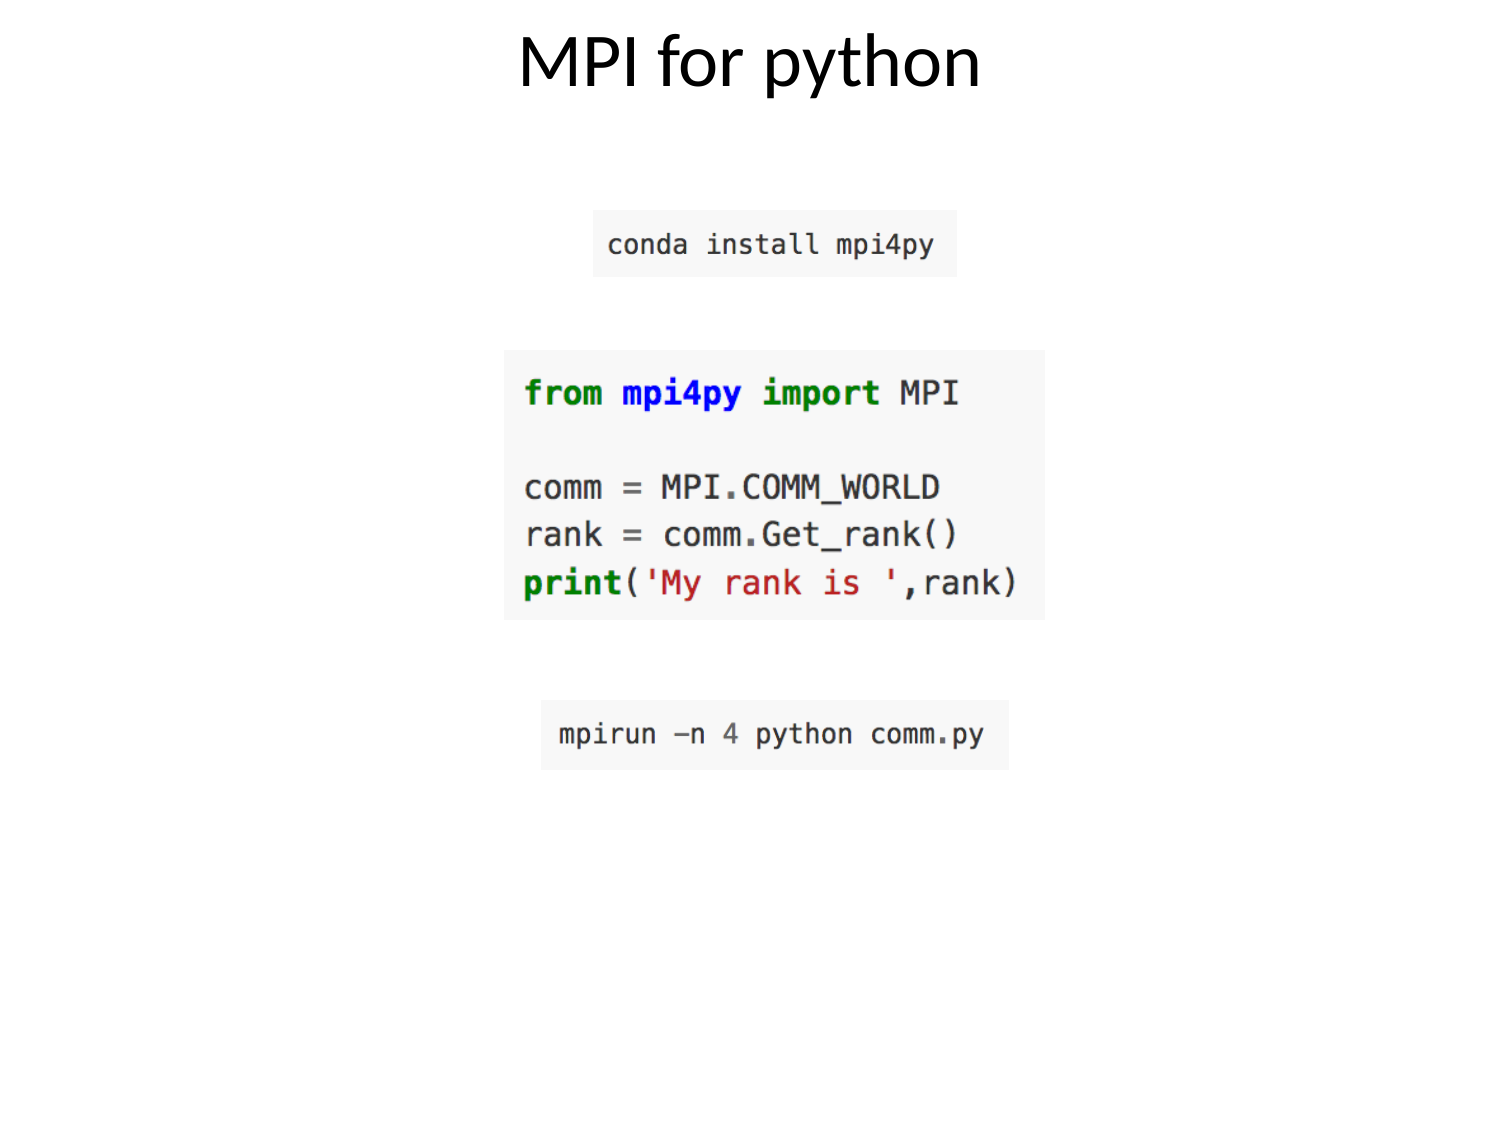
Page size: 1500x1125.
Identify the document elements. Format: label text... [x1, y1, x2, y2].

picture [503, 350, 1045, 620]
picture [541, 700, 1009, 770]
title MPI for python [51, 0, 1449, 119]
picture [593, 209, 957, 277]
